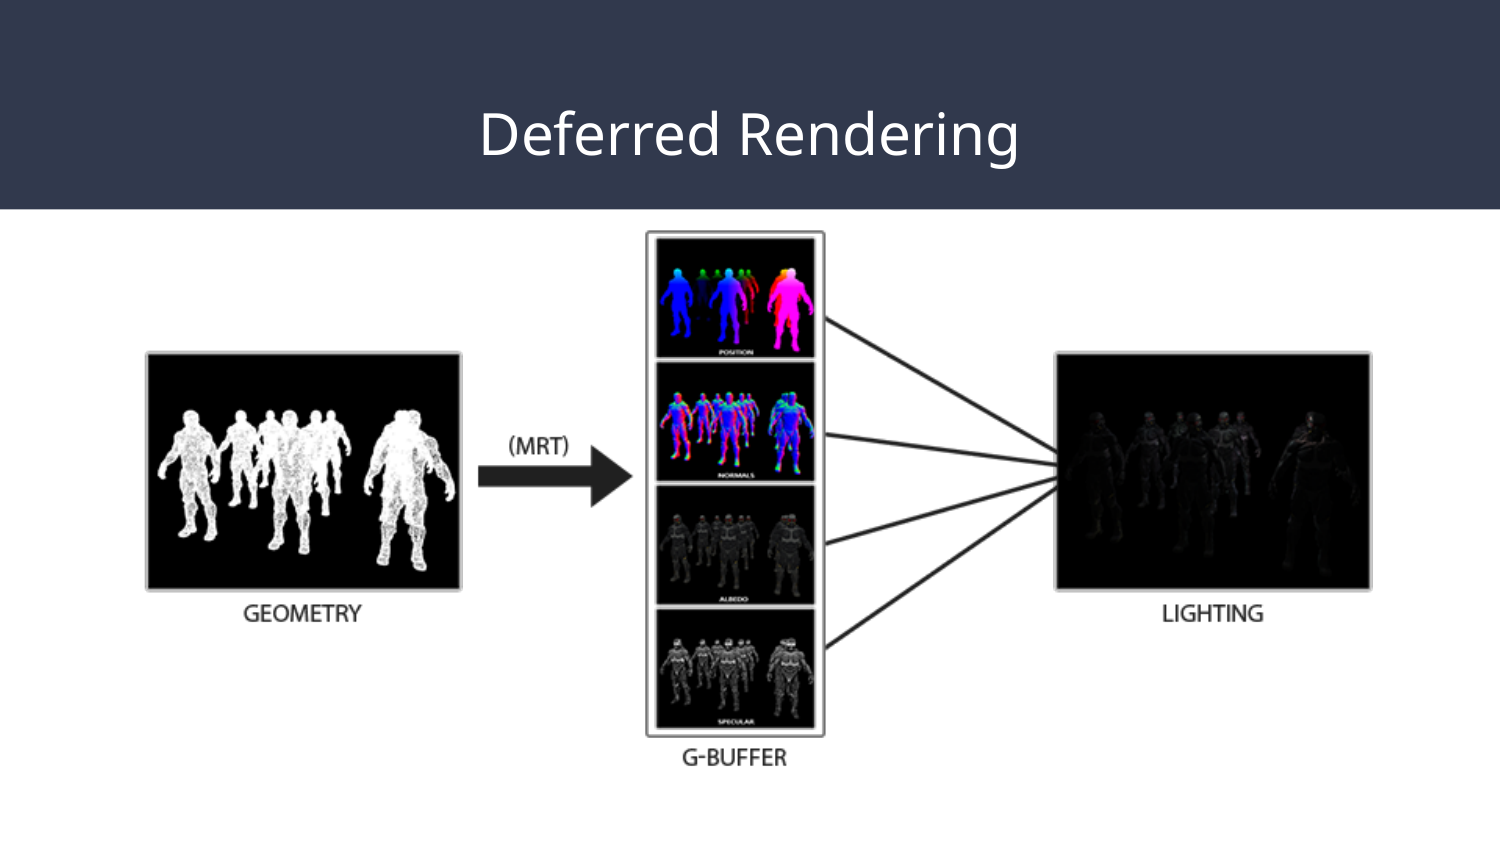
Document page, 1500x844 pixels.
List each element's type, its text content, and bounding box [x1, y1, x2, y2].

title Deferred Rendering [51, 82, 1449, 185]
picture [135, 222, 1387, 777]
